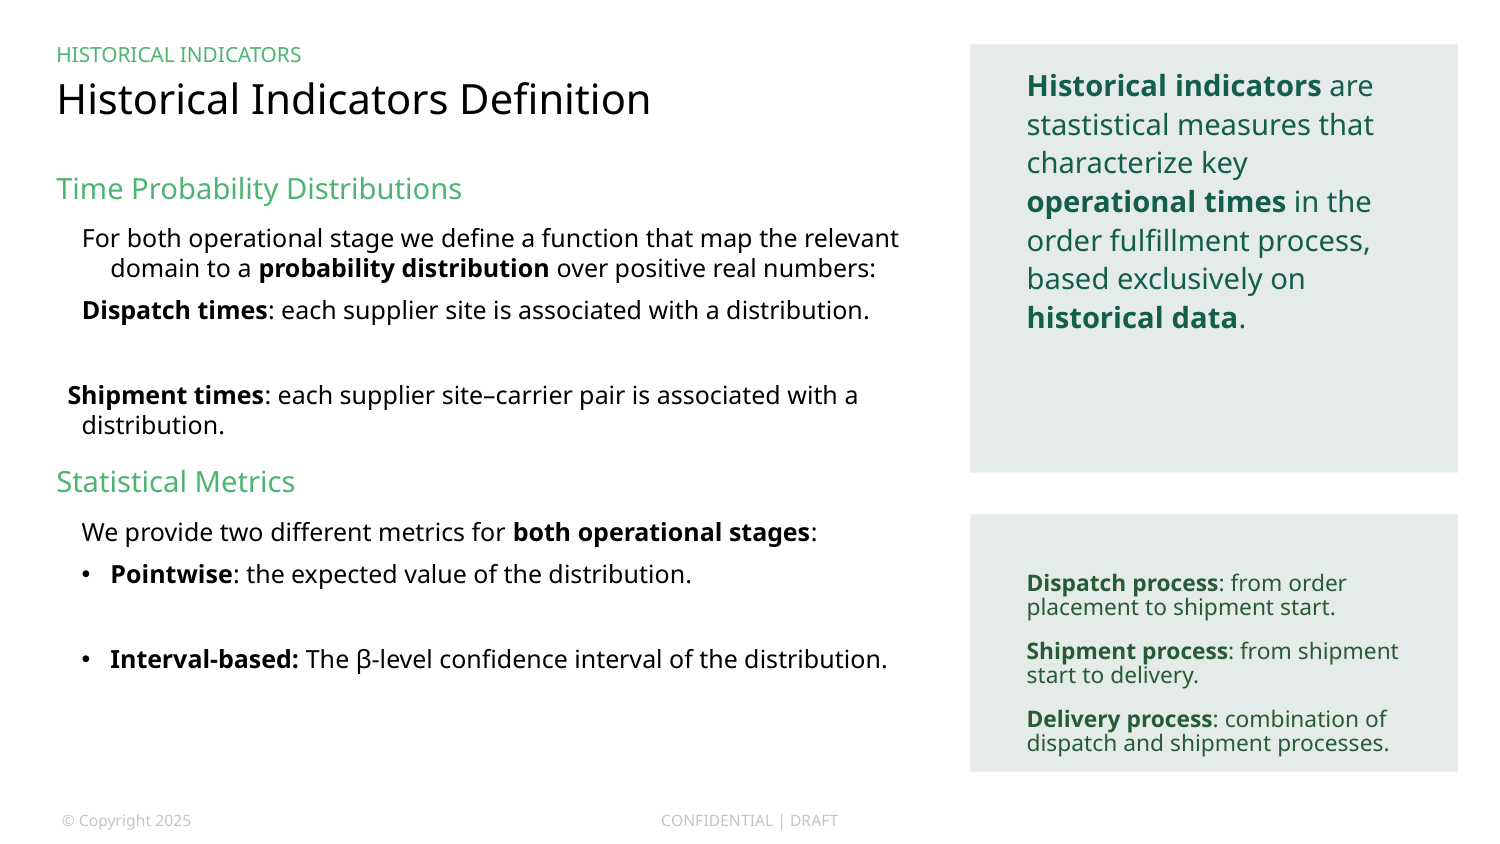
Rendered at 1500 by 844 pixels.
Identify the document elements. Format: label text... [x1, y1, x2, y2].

title Historical Indicators Definition [56, 68, 970, 164]
list Historical indicators are stastistical measures that characterize key operational times in the order fulfillment process, based exclusively on historical data. [970, 44, 1458, 473]
text_box Time Probability Distributions [56, 163, 920, 212]
text_box Statistical Metrics [56, 457, 920, 505]
text_box HISTORICAL Indicators [56, 41, 1444, 68]
text_box Dispatch process: from order placement to shipment start. Shipment process: from shipment start to delivery. Delivery process: combination of dispatch and shipment processes. [970, 514, 1458, 772]
